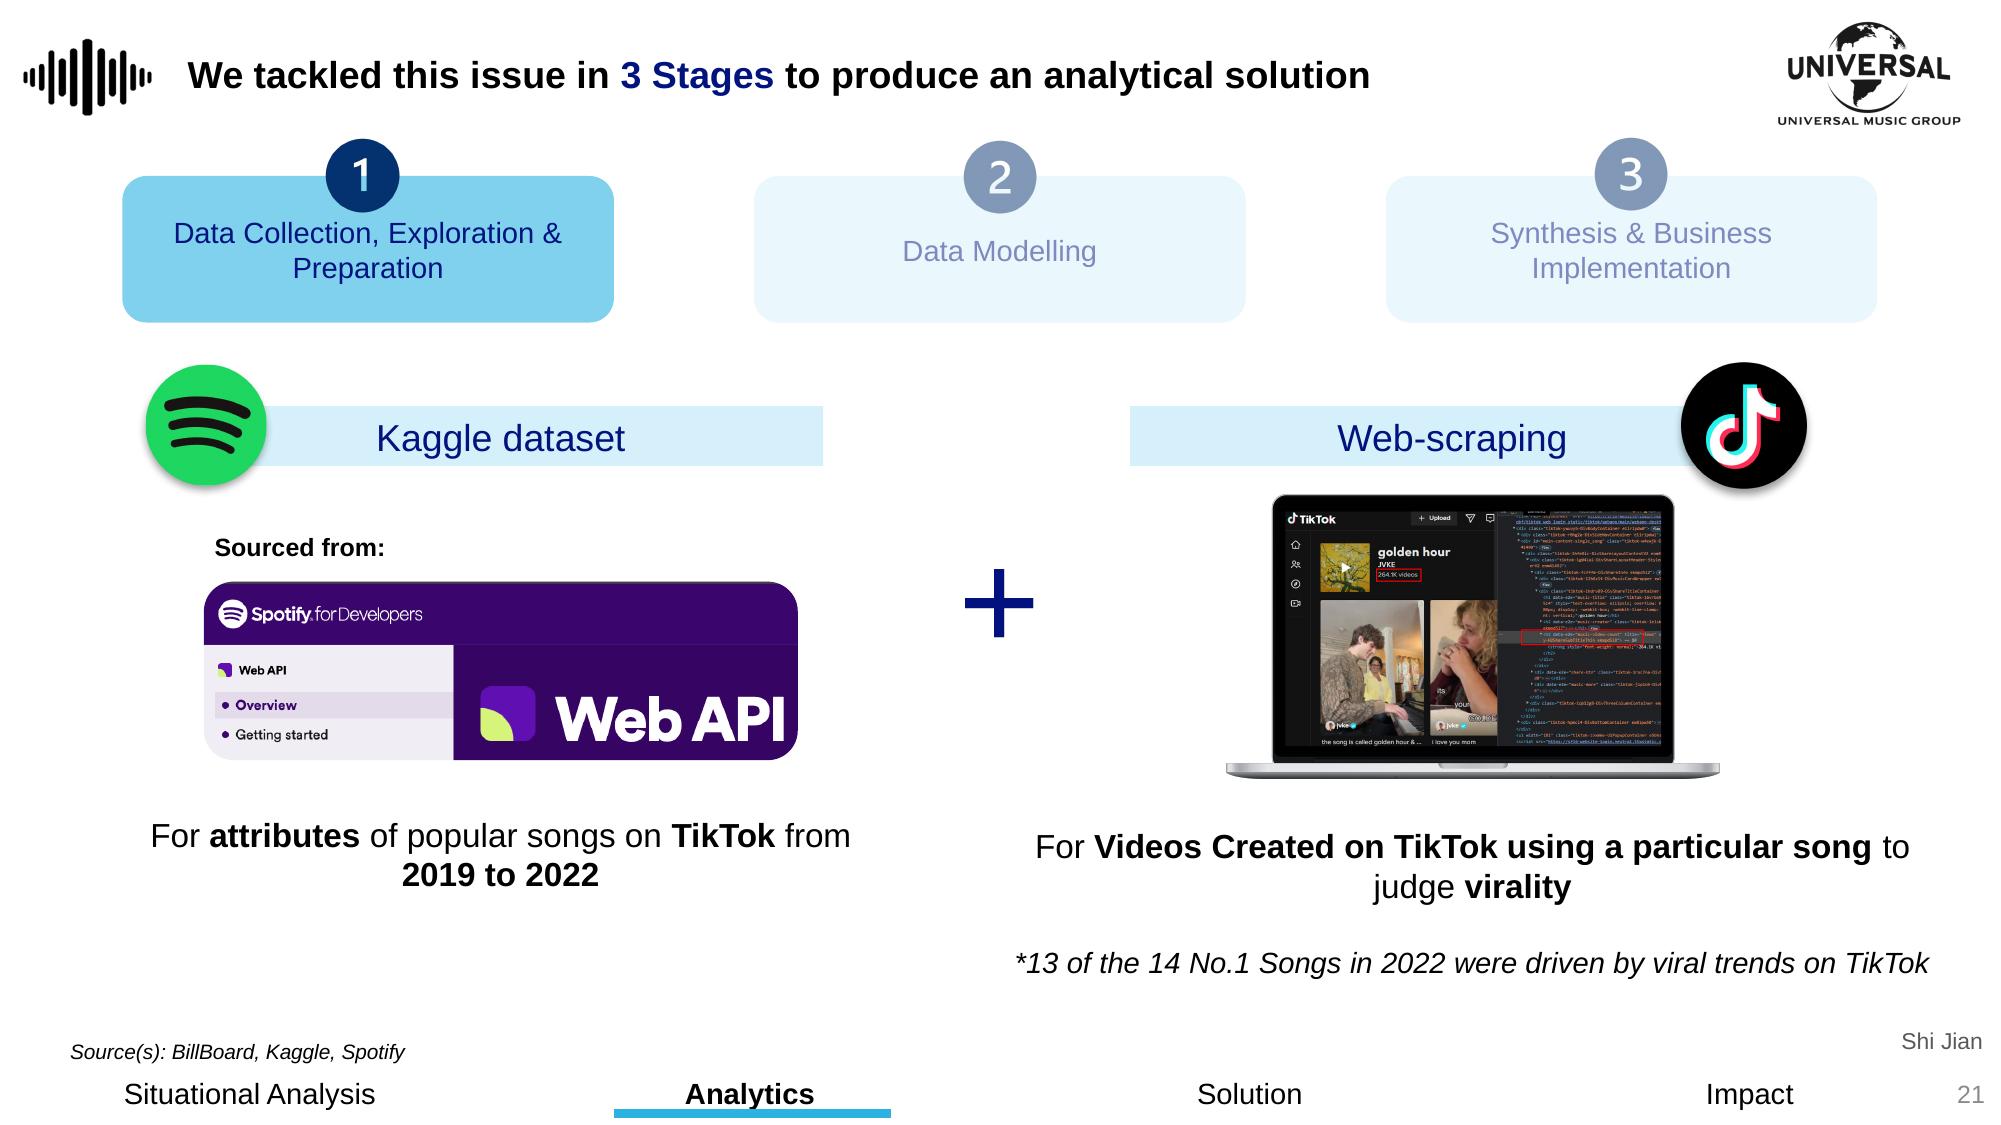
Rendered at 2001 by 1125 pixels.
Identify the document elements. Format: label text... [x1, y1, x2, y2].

text_box Kaggle dataset [277, 406, 824, 466]
picture [1585, 128, 1677, 220]
text_box For Videos Created on TikTok using a particular song to judge virality *13 of the 14 No.1 Songs in 2022 were driven by viral trends on TikTok [988, 817, 1958, 987]
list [958, 562, 1040, 644]
text_box Web-scraping [1130, 406, 1664, 466]
picture [954, 131, 1046, 223]
text_box For attributes of popular songs on TikTok from 2019 to 2022 [134, 806, 867, 901]
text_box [1226, 494, 1720, 779]
list Shi Jian [1775, 1021, 1998, 1063]
picture [203, 581, 798, 761]
picture [139, 358, 273, 492]
text_box Sourced from: [199, 524, 401, 570]
slide_number 21 [1550, 1067, 2000, 1121]
picture [316, 129, 409, 222]
picture [1775, 19, 1963, 141]
title We tackled this issue in 3 Stages to produce an analytical solution [172, 24, 1748, 129]
picture [0, 10, 214, 141]
picture [1670, 351, 1818, 500]
text_box Data Collection, Exploration & Preparation [121, 174, 615, 324]
text_box Source(s): BillBoard, Kaggle, Spotify [55, 1032, 614, 1073]
text_box [747, 130, 1903, 350]
